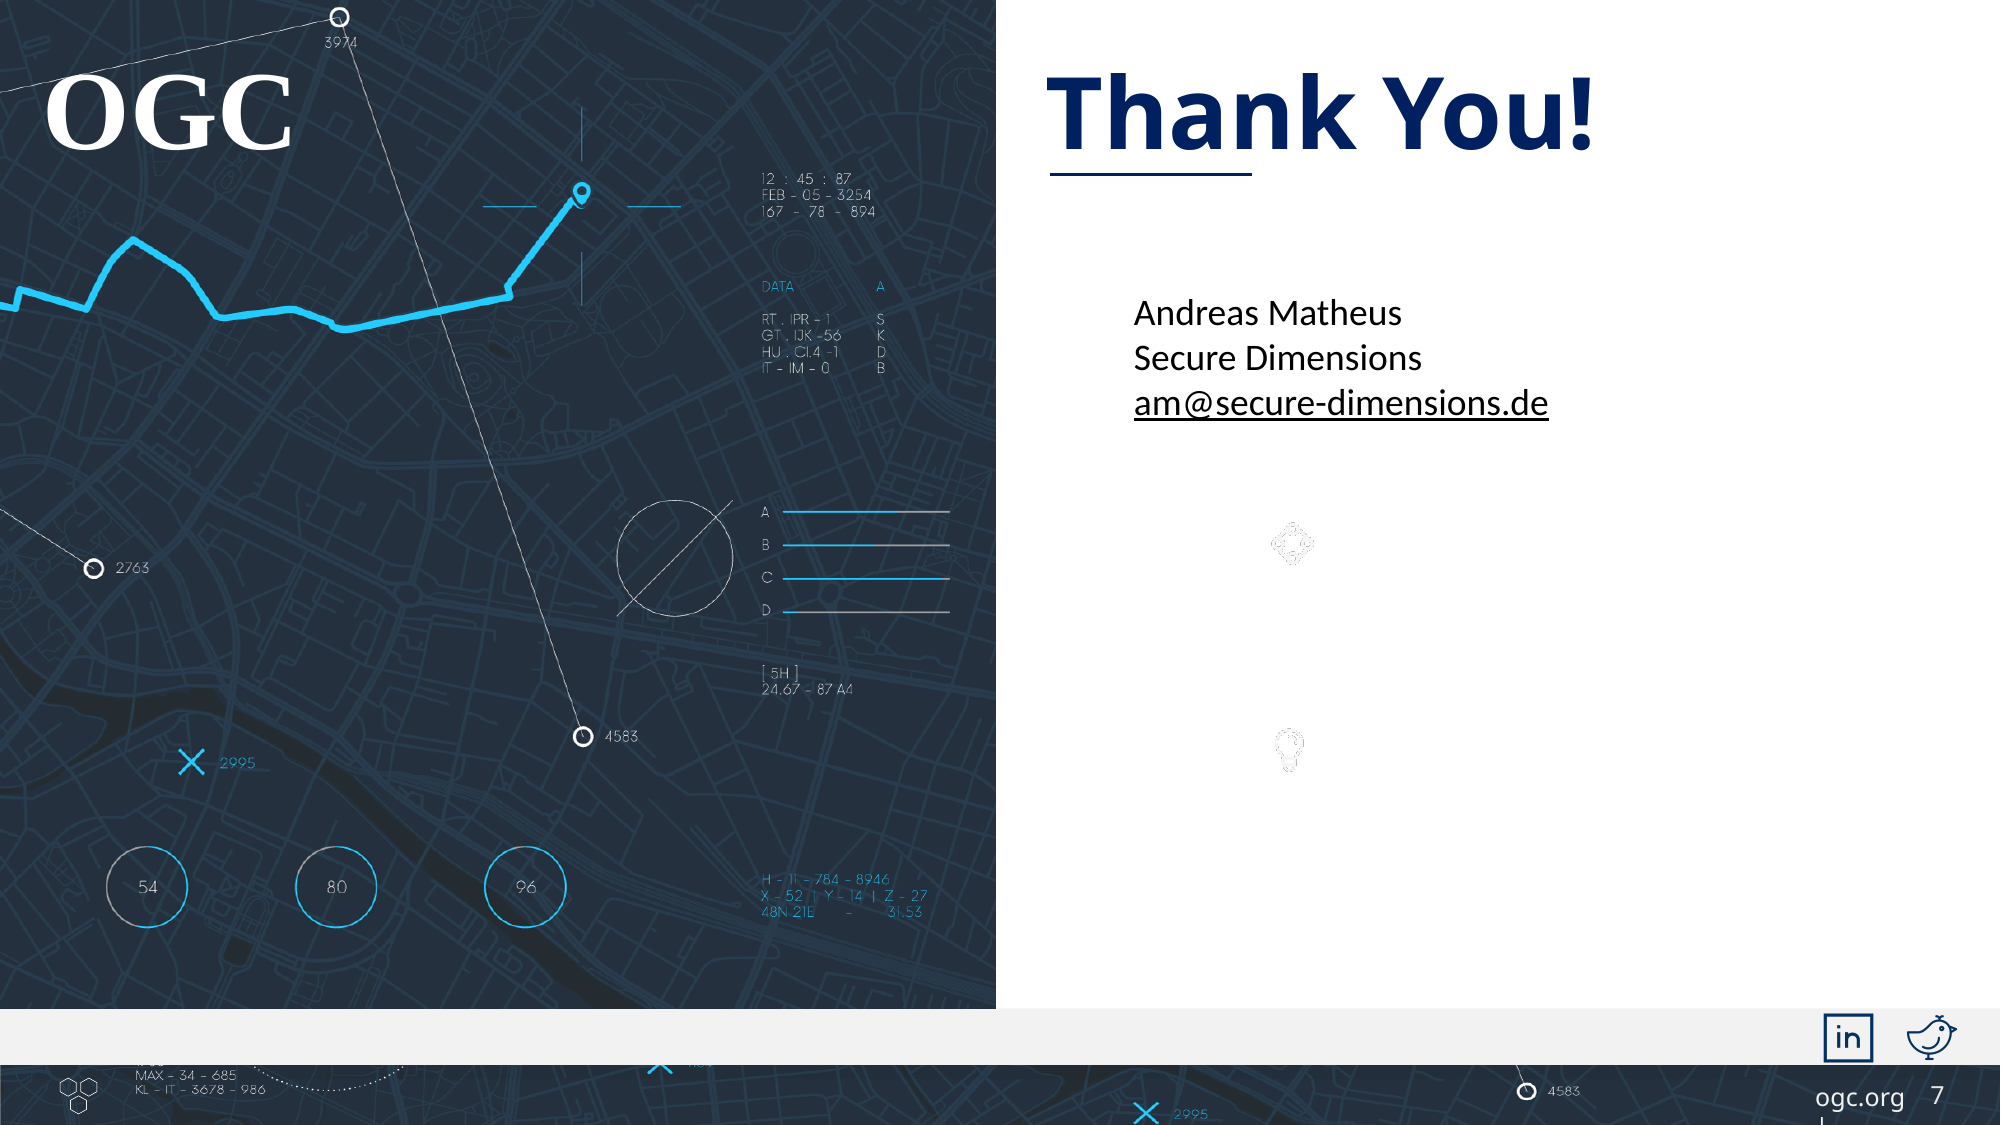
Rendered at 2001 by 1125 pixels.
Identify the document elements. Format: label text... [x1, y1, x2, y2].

picture [1256, 507, 1329, 580]
picture [1256, 717, 1322, 783]
text_box Andreas Matheus Secure Dimensions am@secure-dimensions.de [1119, 280, 1786, 431]
picture [51, 1069, 106, 1123]
picture [1812, 987, 1981, 1086]
slide_number 7 [1772, 1073, 1960, 1121]
